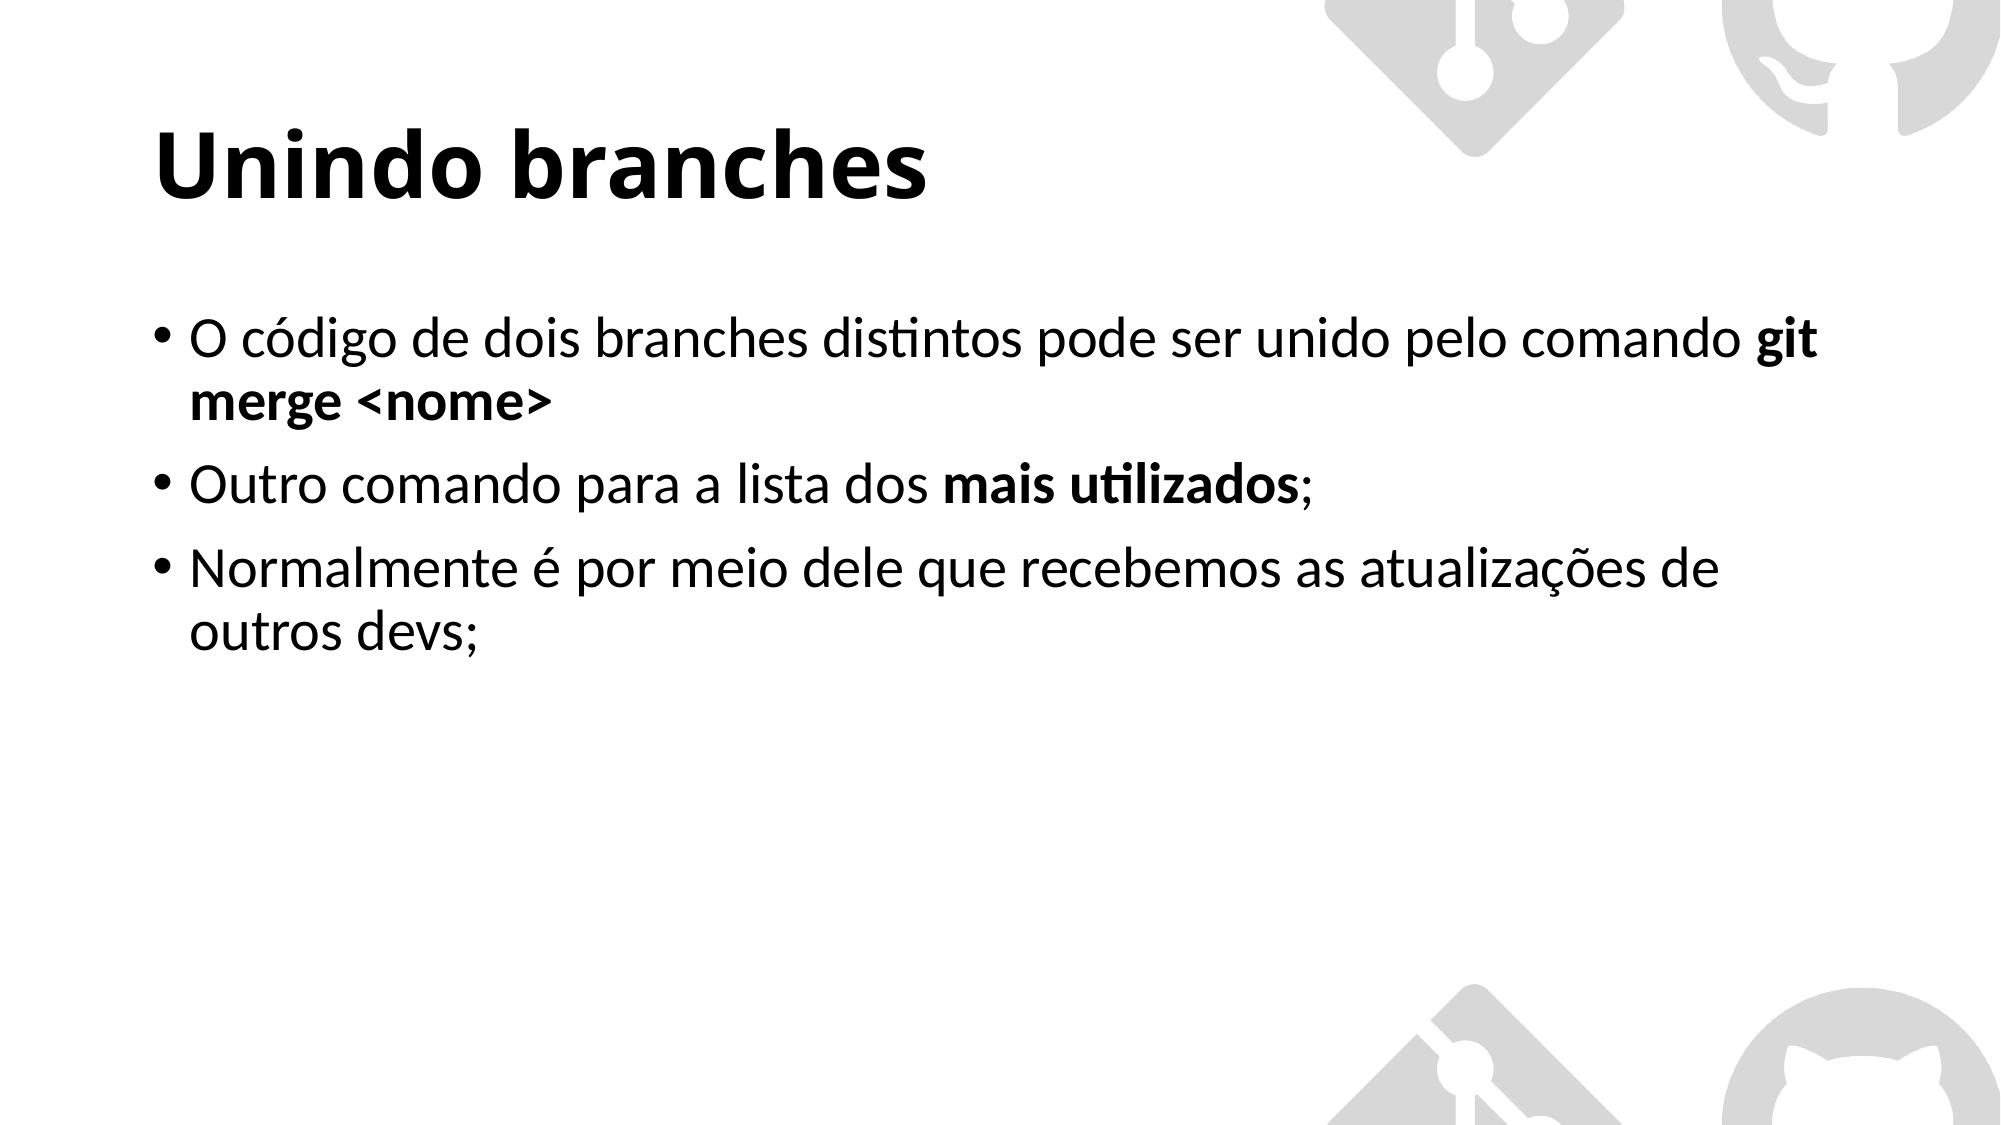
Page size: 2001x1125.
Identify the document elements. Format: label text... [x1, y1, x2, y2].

title Unindo branches [137, 59, 1863, 278]
list O código de dois branches distintos pode ser unido pelo comando git merge <nome> Outro comando para a lista dos mais utilizados; Normalmente é por meio dele que recebemos as atualizações de outros devs; [137, 299, 1863, 1014]
